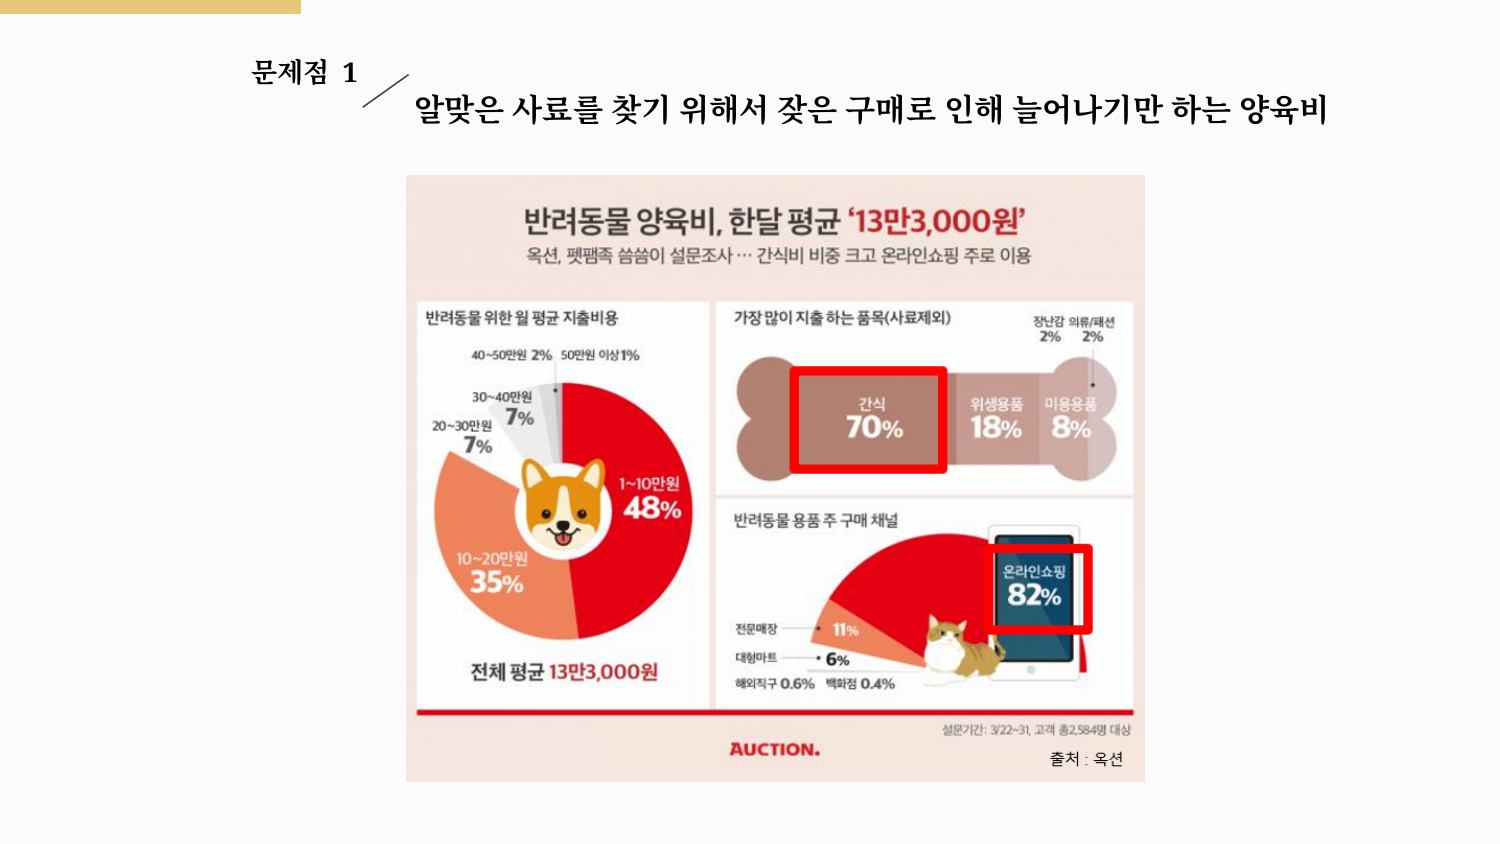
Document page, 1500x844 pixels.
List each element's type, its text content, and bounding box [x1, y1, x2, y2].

picture [406, 175, 1145, 783]
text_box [362, 74, 409, 108]
text_box 문제점 1 [243, 41, 409, 108]
text_box 알맞은 사료를 찾기 위해서 잦은 구매로 인해 늘어나기만 하는 양육비 [406, 76, 1352, 176]
